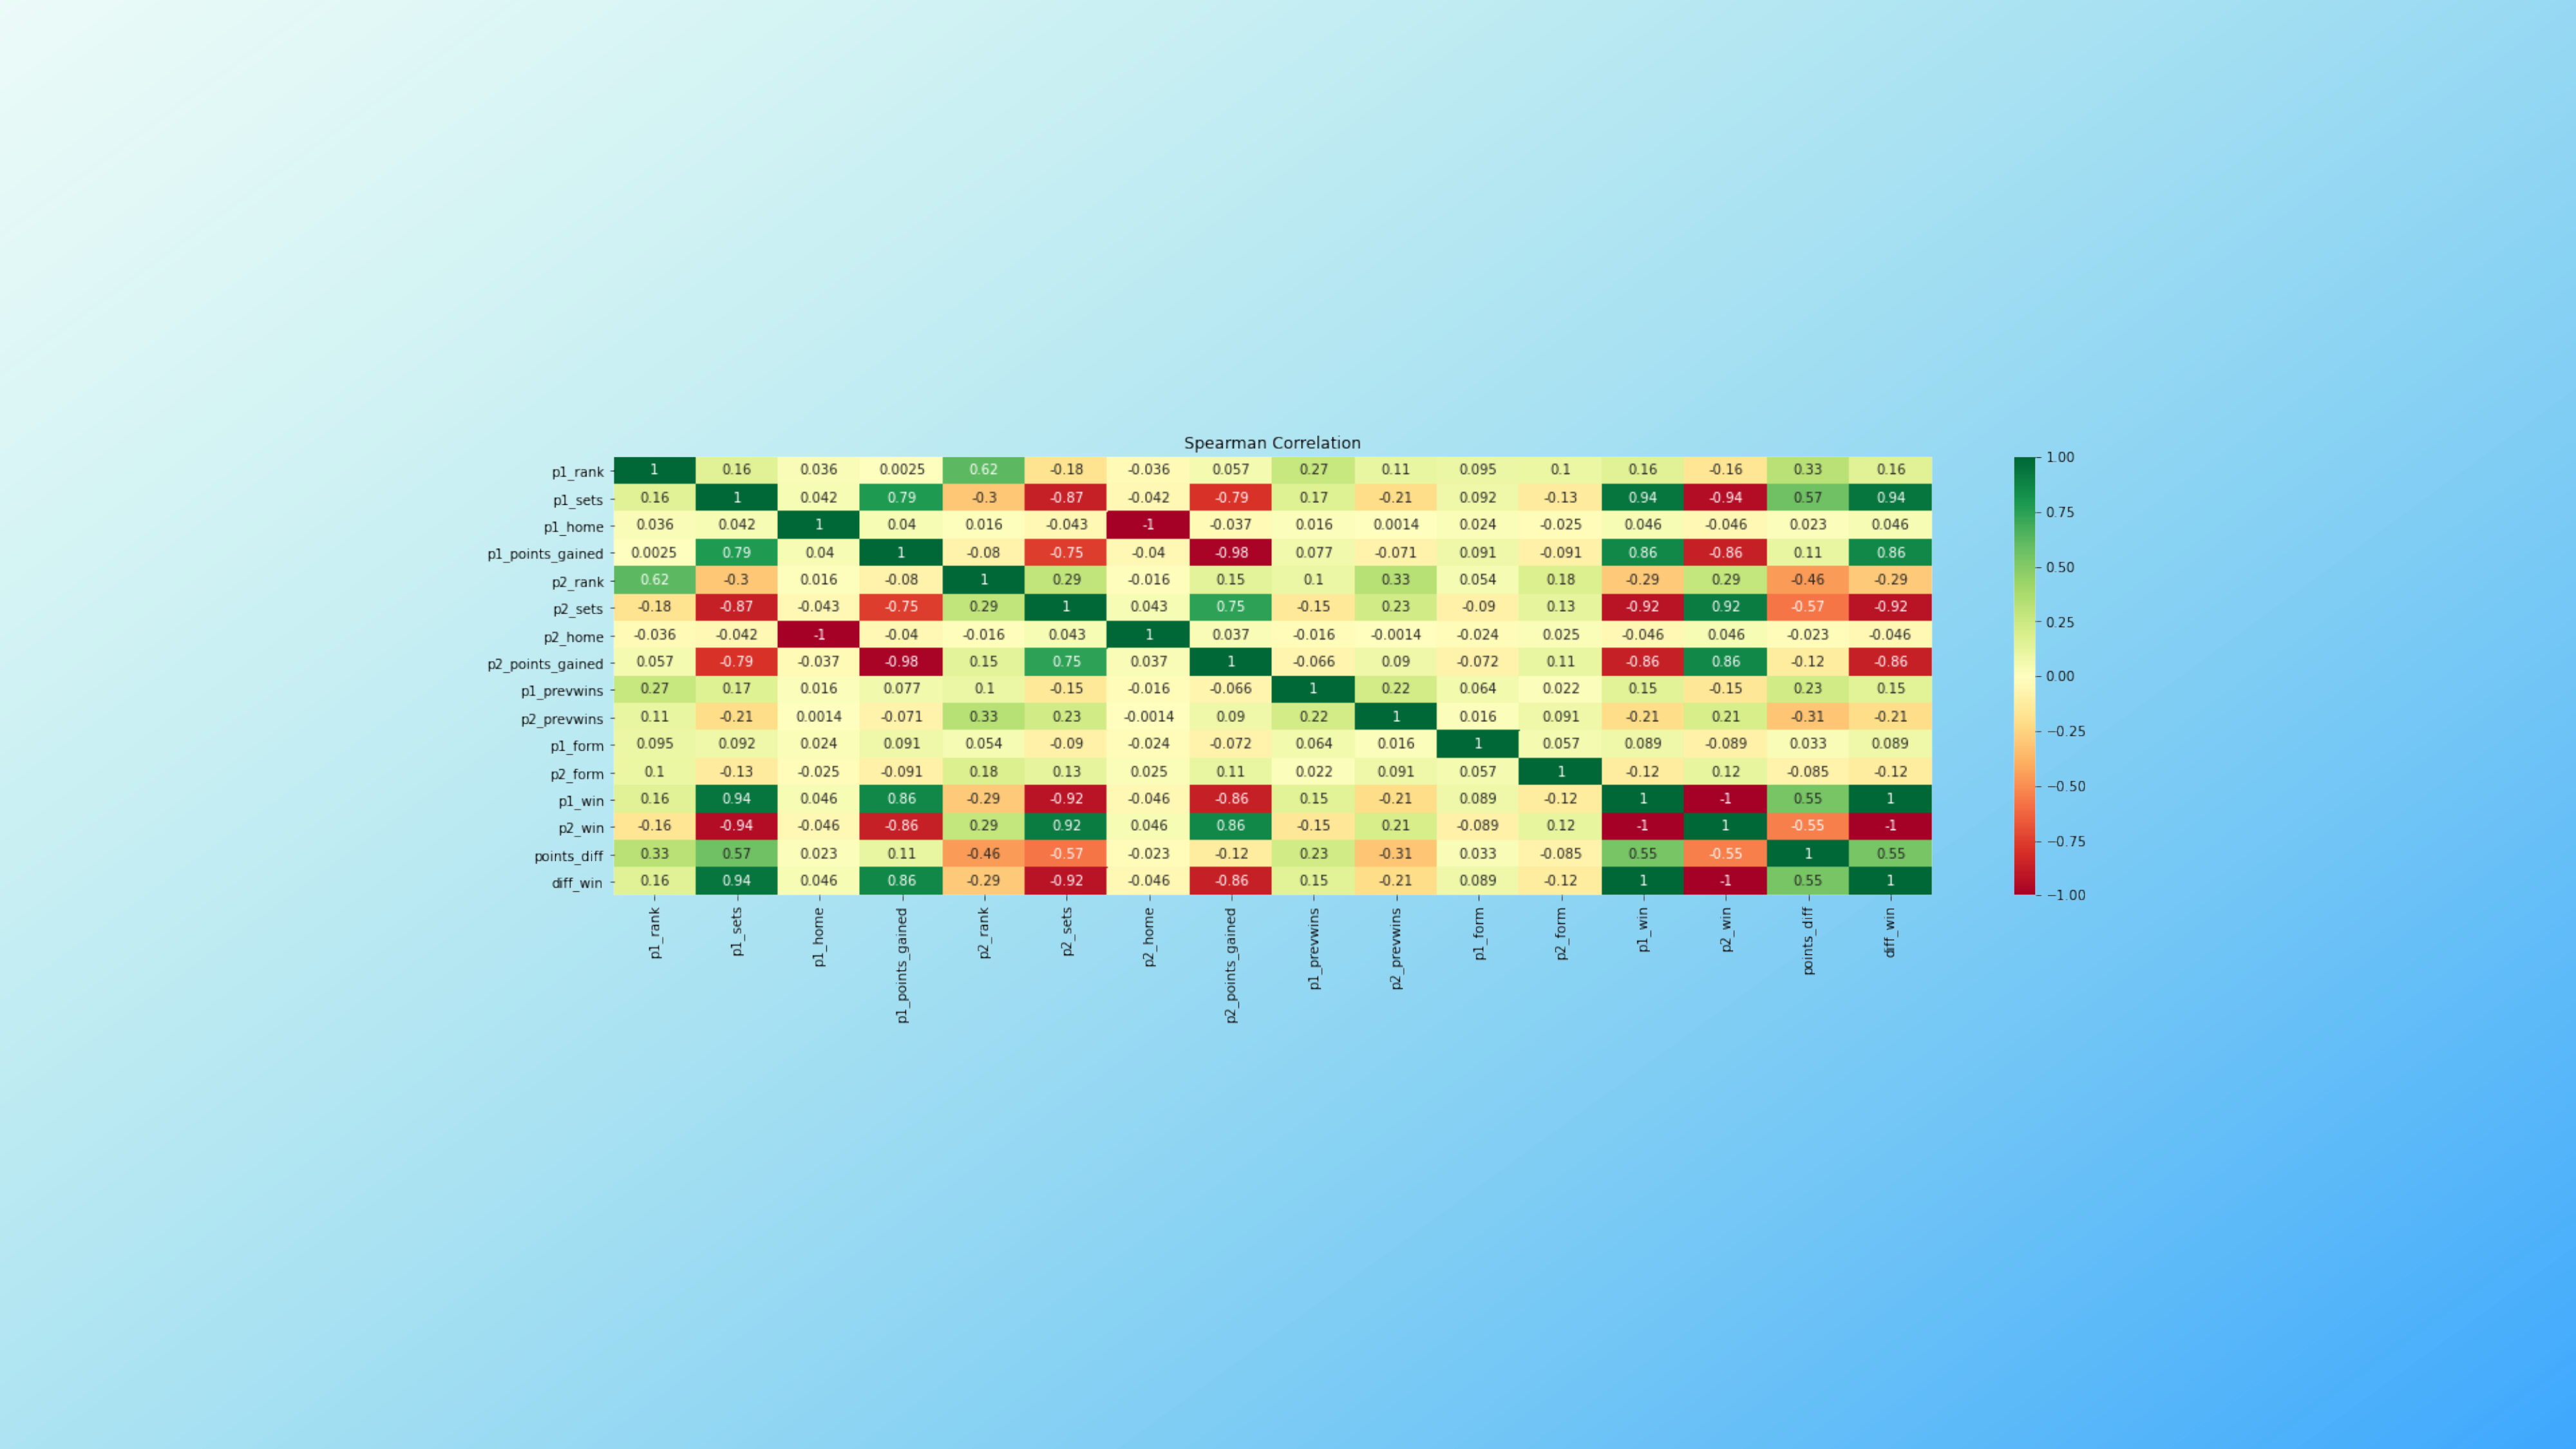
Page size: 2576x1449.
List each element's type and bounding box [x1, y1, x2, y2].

picture [477, 426, 2096, 1032]
text_box [0, 0, 2576, 1449]
